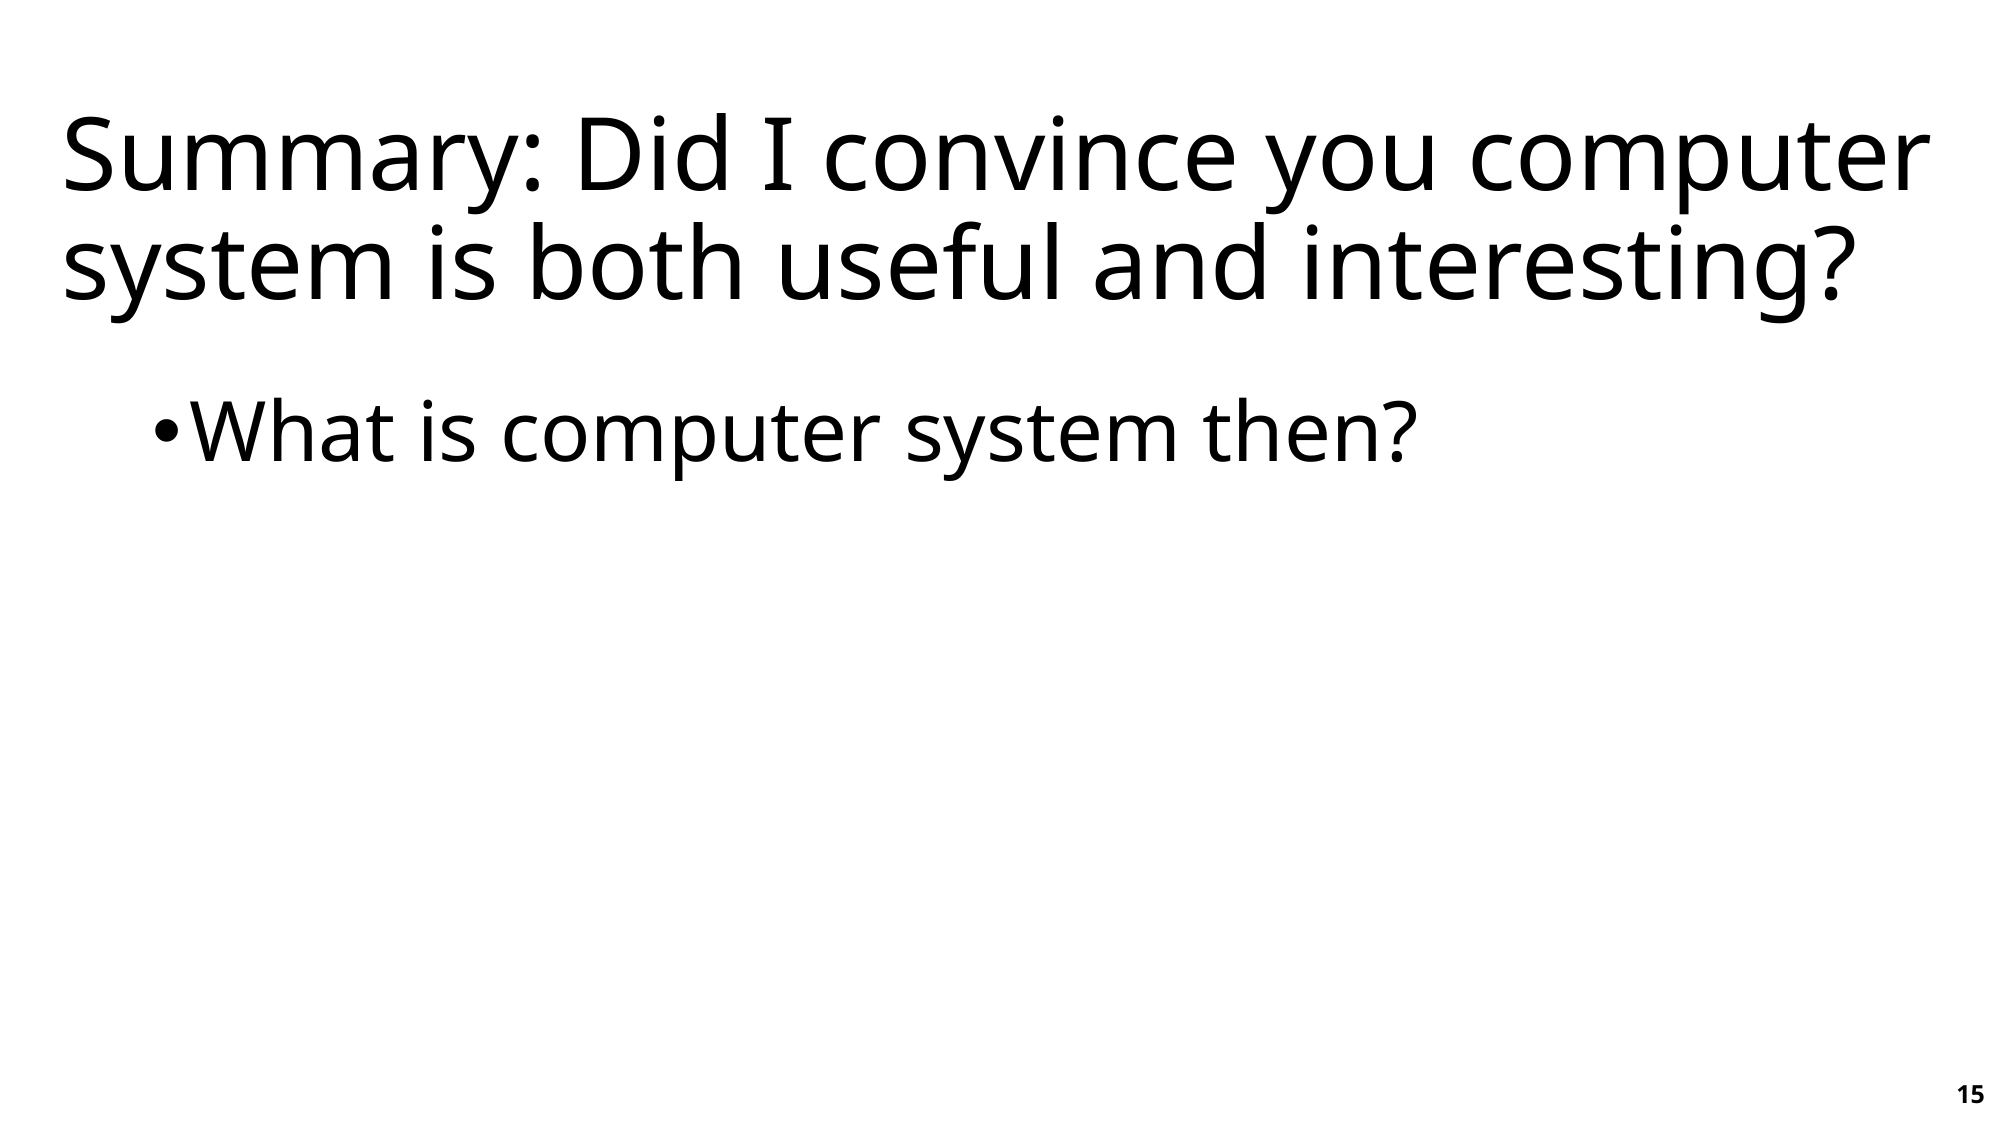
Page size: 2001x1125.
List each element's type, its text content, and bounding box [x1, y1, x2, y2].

slide_number 15 [1550, 1065, 2000, 1125]
title Summary: Did I convince you computer system is both useful and interesting? [46, 42, 1954, 383]
list What is computer system then? [137, 382, 1863, 723]
